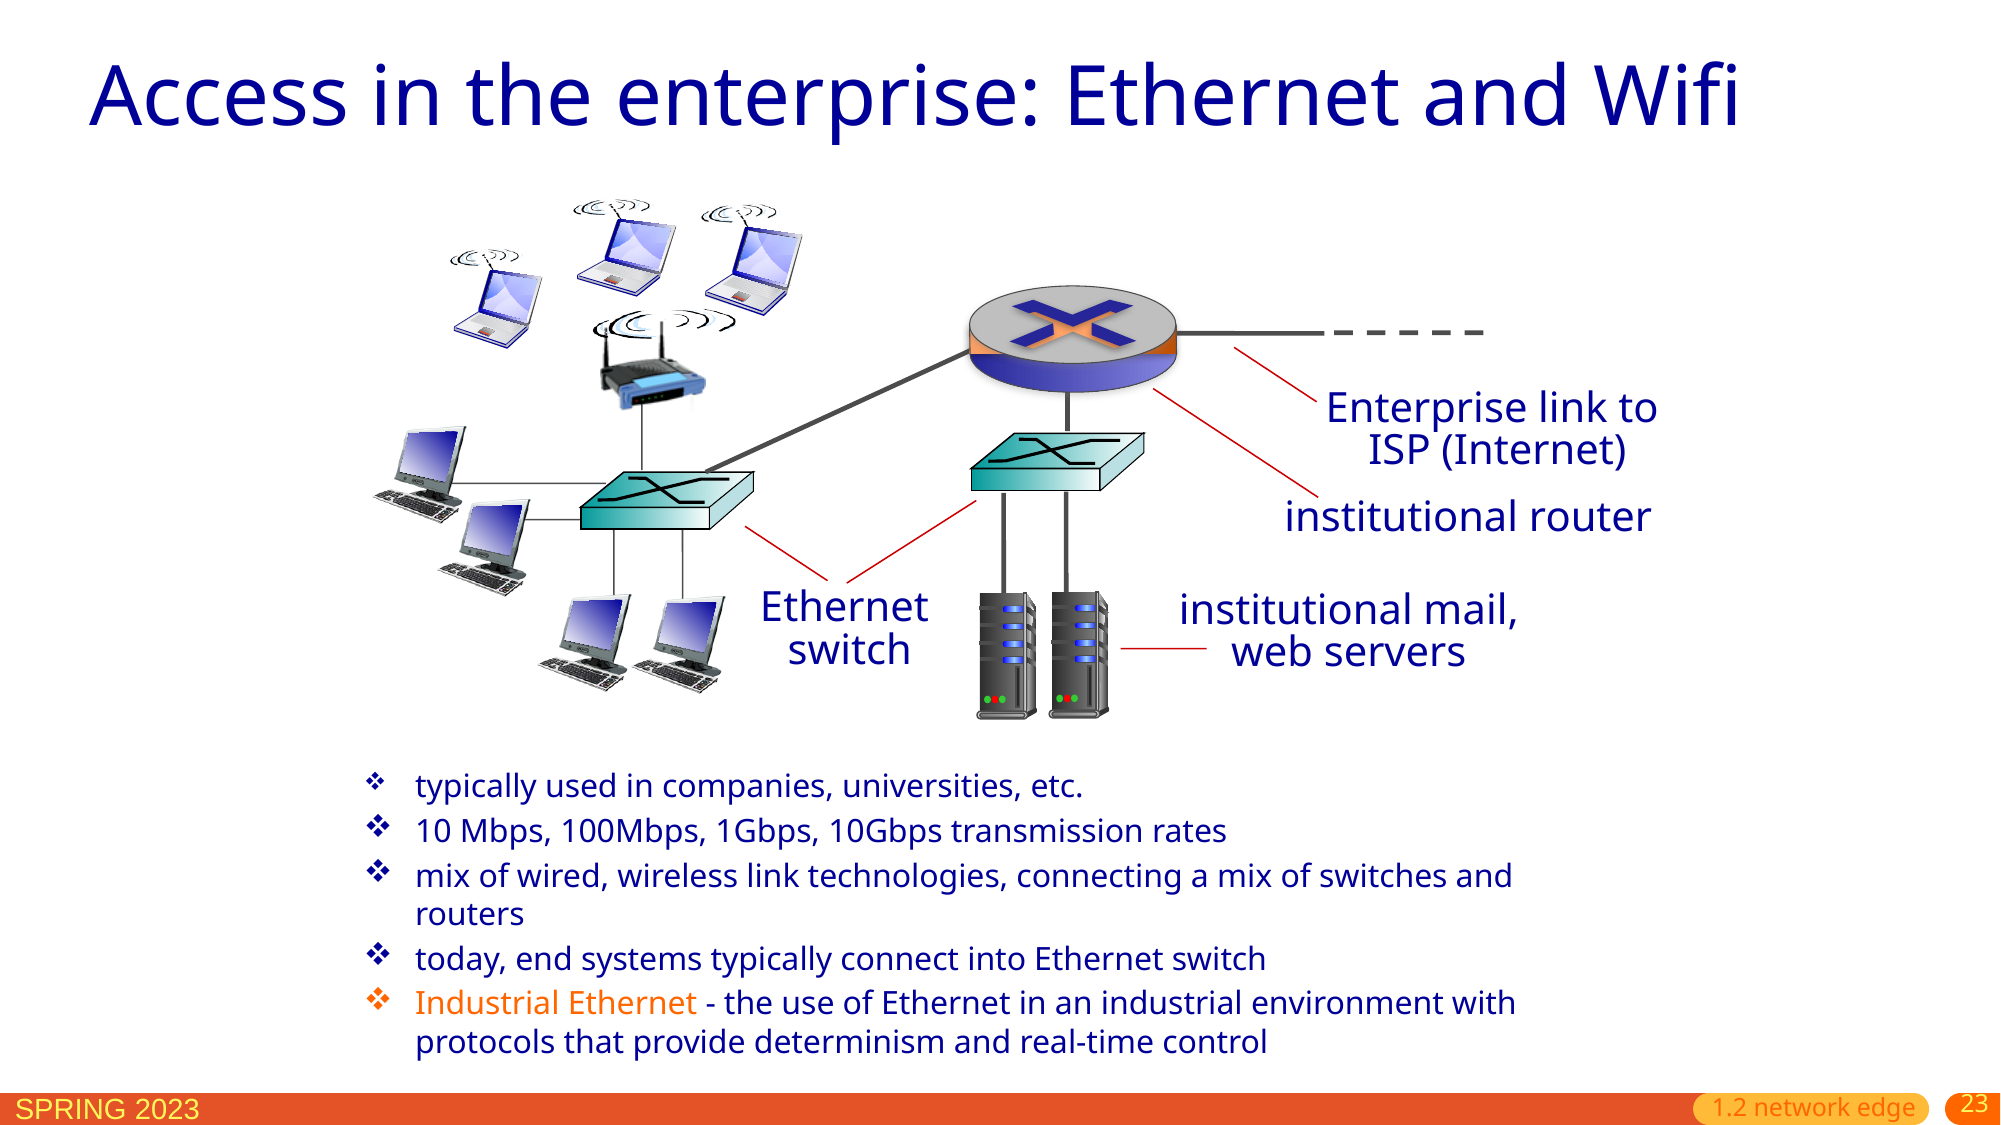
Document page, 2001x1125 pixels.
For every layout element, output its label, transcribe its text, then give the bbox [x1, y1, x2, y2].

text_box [700, 201, 803, 319]
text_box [969, 285, 1177, 393]
list typically used in companies, universities, etc. 10 Mbps, 100Mbps, 1Gbps, 10Gbps transmission rates mix of wired, wireless link technologies, connecting a mix of switches and routers today, end systems typically connect into Ethernet switch Industrial Ethernet - the use of Ethernet in an industrial environment with protocols that provide determinism and real-time control [348, 758, 1636, 1071]
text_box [580, 471, 754, 530]
footer 1.2 network edge [1696, 1082, 1965, 1125]
slide_number 23 [1965, 1090, 2000, 1125]
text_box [571, 197, 677, 299]
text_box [971, 432, 1145, 492]
title Access in the enterprise: Ethernet and Wifi [74, 29, 1926, 155]
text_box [976, 592, 1038, 720]
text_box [1048, 591, 1110, 719]
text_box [608, 591, 728, 701]
text_box Ethernet switch [745, 580, 955, 681]
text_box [413, 494, 534, 605]
text_box institutional mail, web servers [1164, 582, 1534, 683]
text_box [514, 588, 634, 699]
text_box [449, 247, 543, 351]
text_box Enterprise link to ISP (Internet) [1310, 380, 1685, 523]
text_box institutional router [1269, 489, 1668, 548]
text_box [349, 420, 469, 531]
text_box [592, 307, 737, 411]
